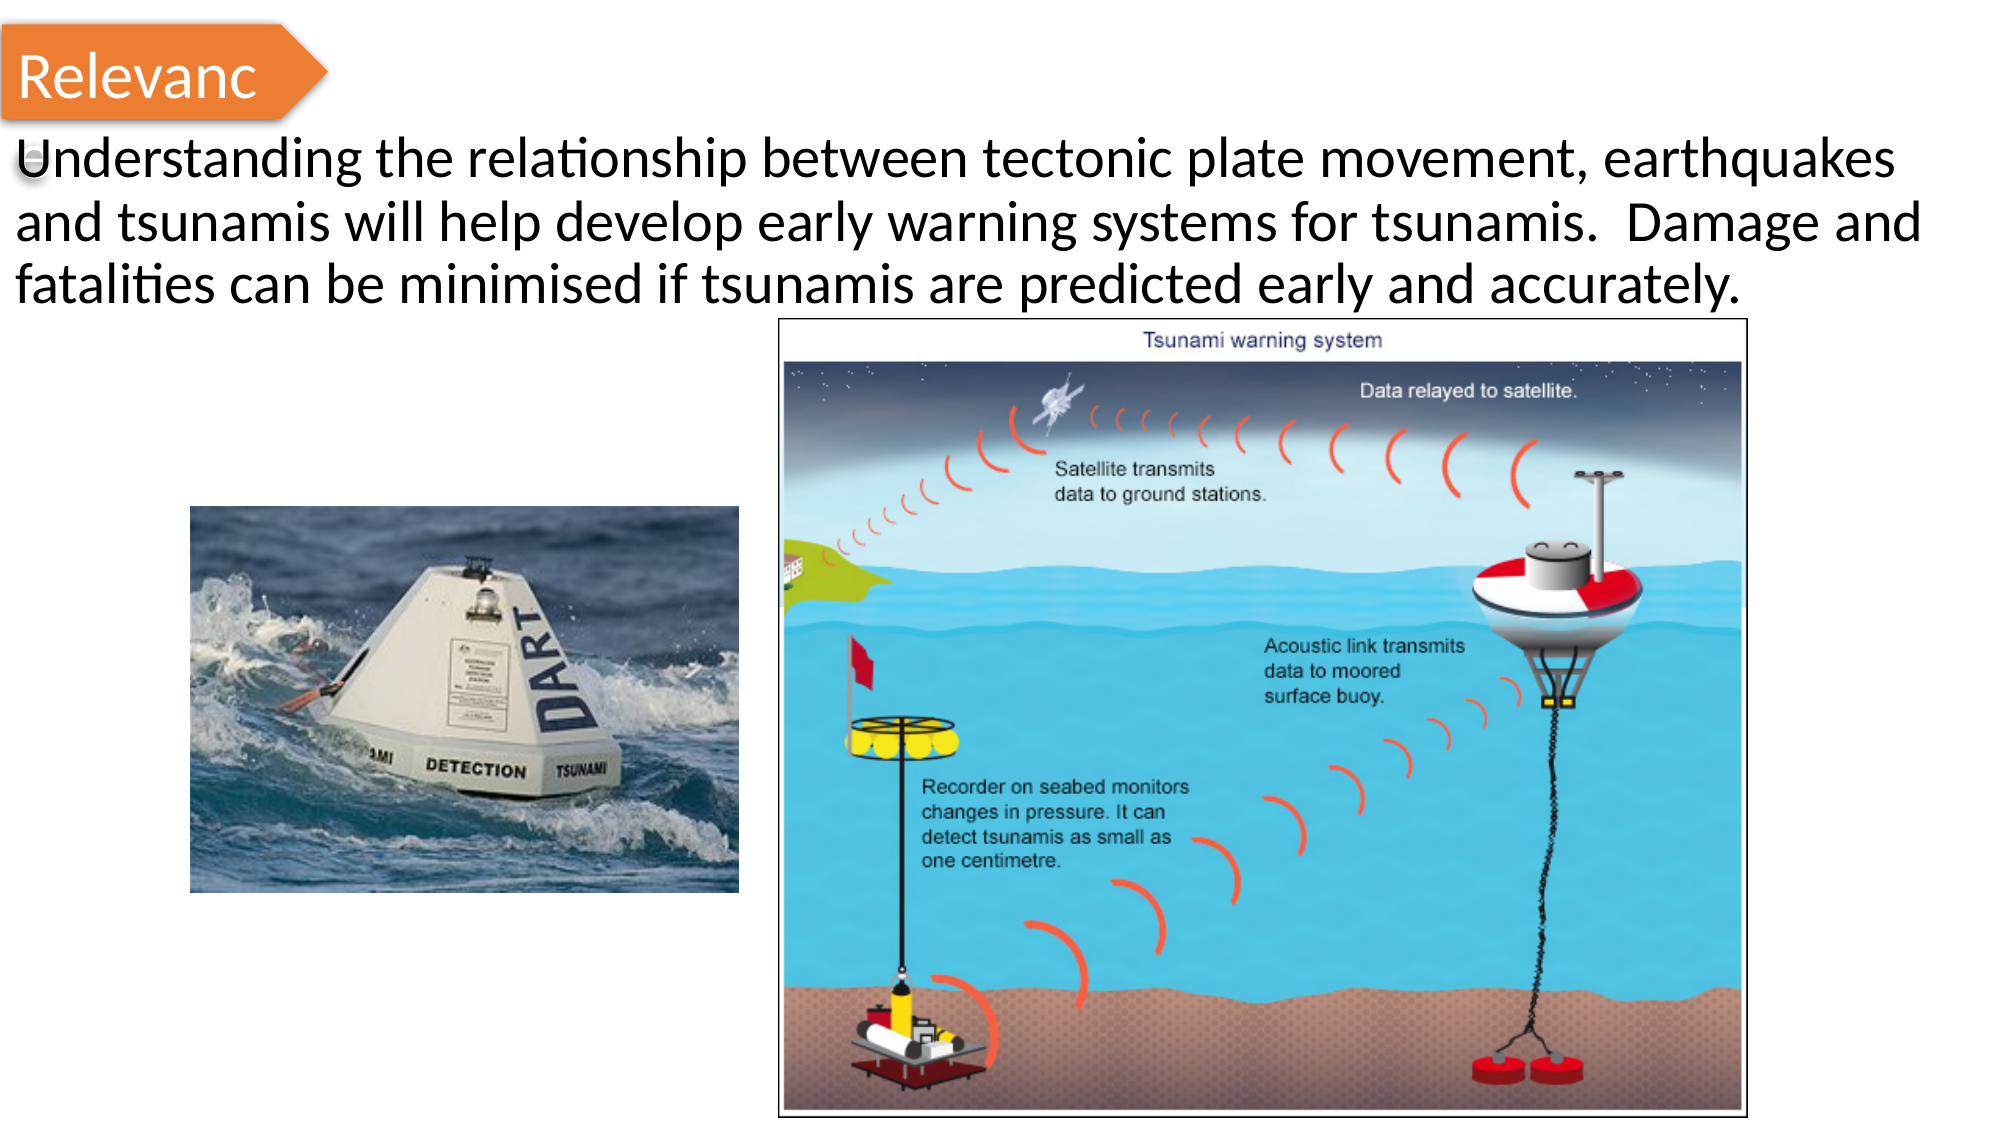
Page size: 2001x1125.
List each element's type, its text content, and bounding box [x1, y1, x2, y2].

picture [190, 506, 739, 893]
text_box Relevance [2, 24, 329, 119]
text_box Understanding the relationship between tectonic plate movement, earthquakes and tsunamis will help develop early warning systems for tsunamis. Damage and fatalities can be minimised if tsunamis are predicted early and accurately. [0, 120, 1978, 604]
picture [778, 318, 1748, 1118]
